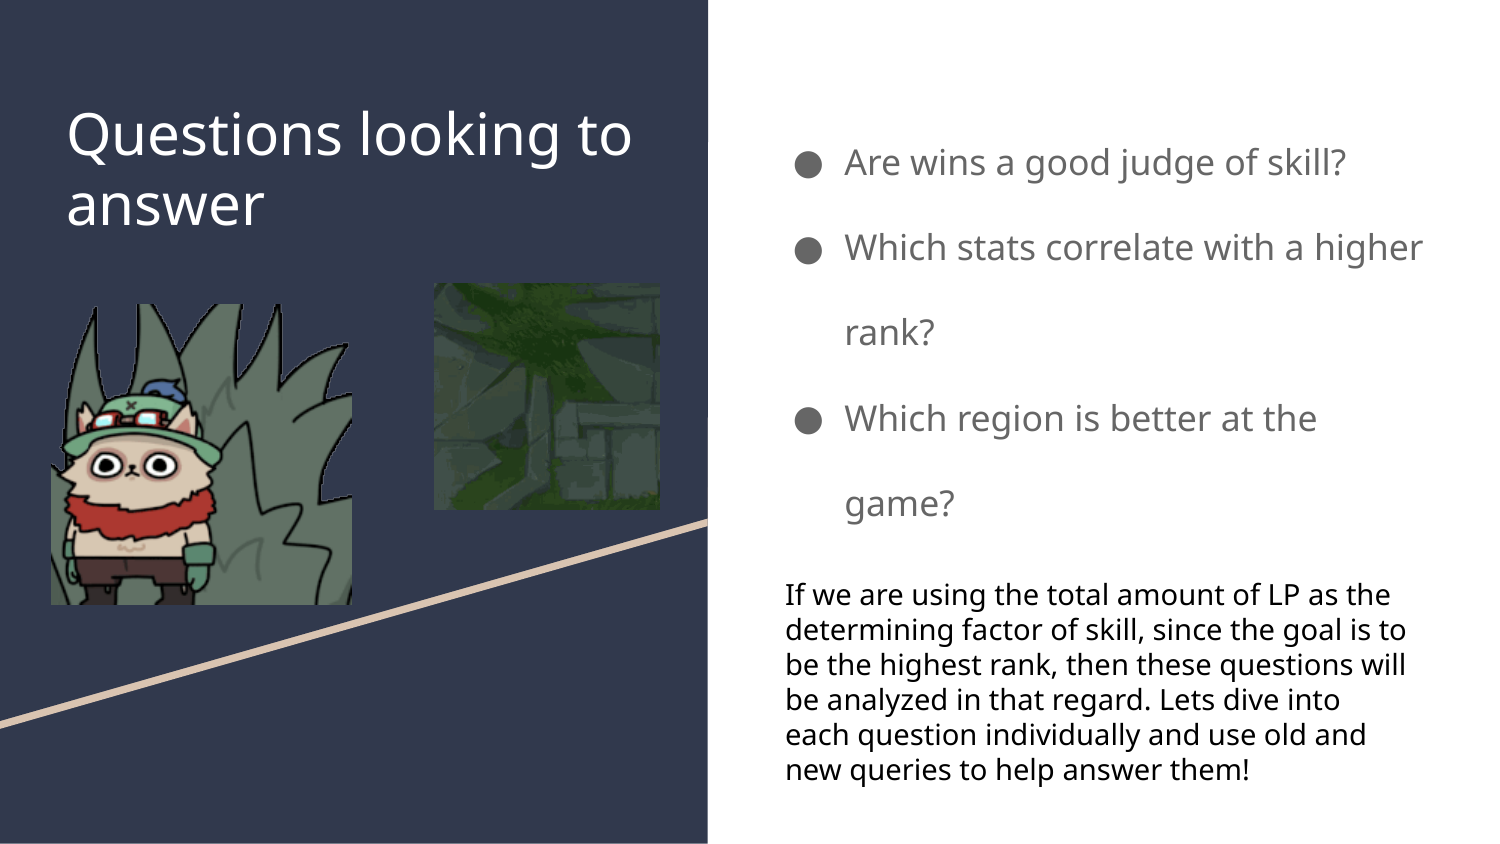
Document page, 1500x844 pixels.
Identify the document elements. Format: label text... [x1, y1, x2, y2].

picture [50, 304, 352, 606]
picture [434, 282, 660, 510]
text_box If we are using the total amount of LP as the determining factor of skill, since the goal is to be the highest rank, then these questions will be analyzed in that regard. Lets dive into each question individually and use old and new queries to help answer them! [770, 561, 1425, 802]
list Are wins a good judge of skill? Which stats correlate with a higher rank? Which region is better at the game? [761, 82, 1446, 543]
title Questions looking to answer [51, 82, 660, 494]
